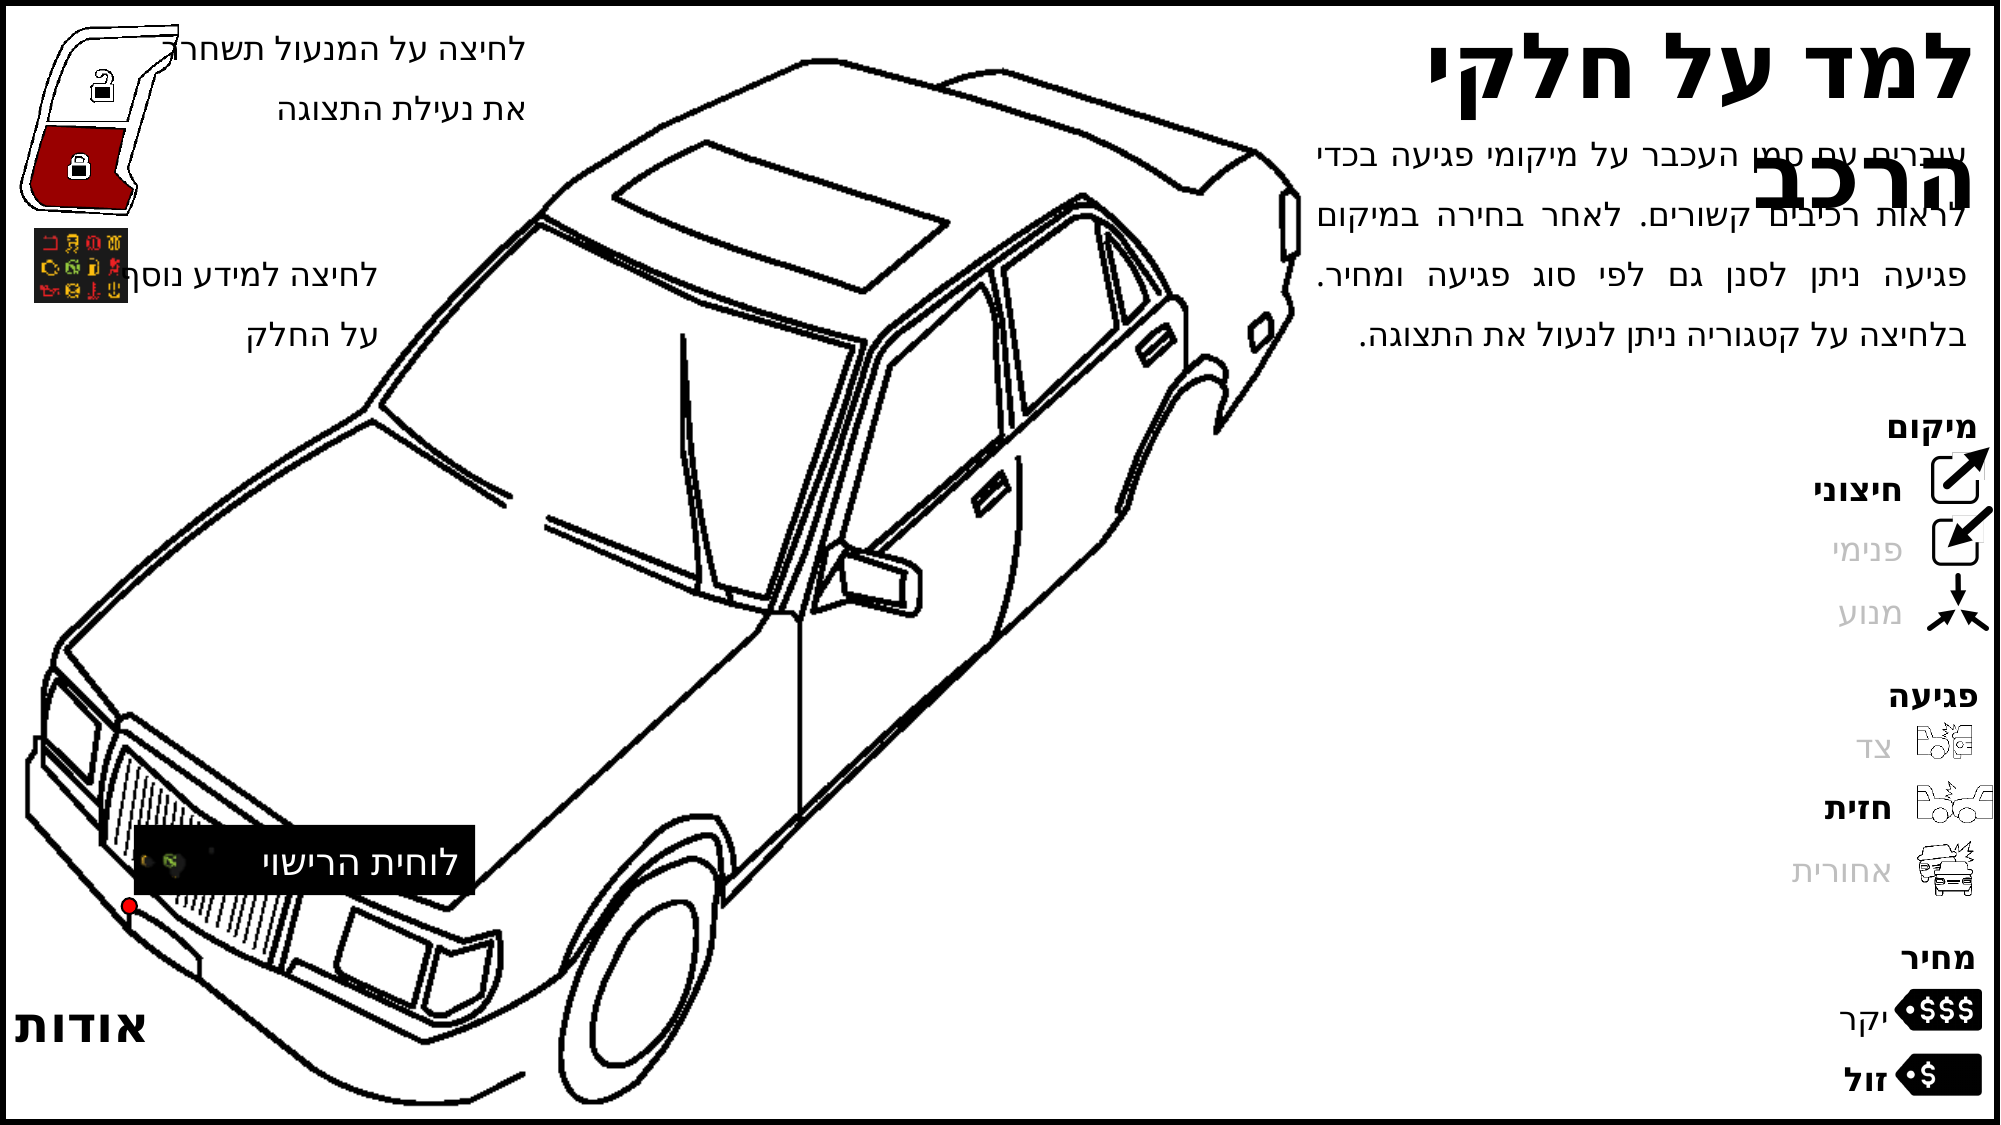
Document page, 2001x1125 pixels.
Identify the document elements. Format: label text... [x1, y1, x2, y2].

text_box יקר [1796, 970, 1892, 1045]
text_box צד [1796, 698, 1908, 773]
text_box פנימי [1796, 501, 1919, 563]
text_box אחורית [1770, 821, 1908, 897]
picture [1924, 506, 1993, 571]
picture [0, 0, 1681, 1125]
picture [1917, 781, 1993, 823]
picture [1931, 423, 2000, 504]
text_box חיצוני [1796, 453, 1919, 501]
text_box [133, 824, 476, 896]
text_box חזית [1796, 773, 1908, 821]
text_box [1681, 453, 2000, 1125]
text_box עוברים עם סמן העכבר על מיקומי פגיעה בכדי לראות רכיבים קשורים. לאחר בחירה במיקום פגיעה ניתן לסנן גם לפי סוג פגיעה ומחיר. בלחיצה על קטגוריה ניתן לנעול את התצוגה. [1681, 106, 1984, 361]
text_box למד על חלקי הרכב [1681, 0, 1994, 235]
picture [1892, 964, 1984, 1120]
text_box מחיר [1681, 908, 1992, 984]
text_box פגיעה [1681, 646, 1994, 722]
picture [1927, 573, 1989, 631]
text_box [1681, 0, 2000, 423]
text_box מיקום [1681, 377, 1994, 453]
text_box זול [1776, 1030, 1893, 1106]
picture [1917, 841, 1974, 896]
picture [1917, 722, 1972, 760]
text_box מנוע [1796, 563, 1919, 639]
